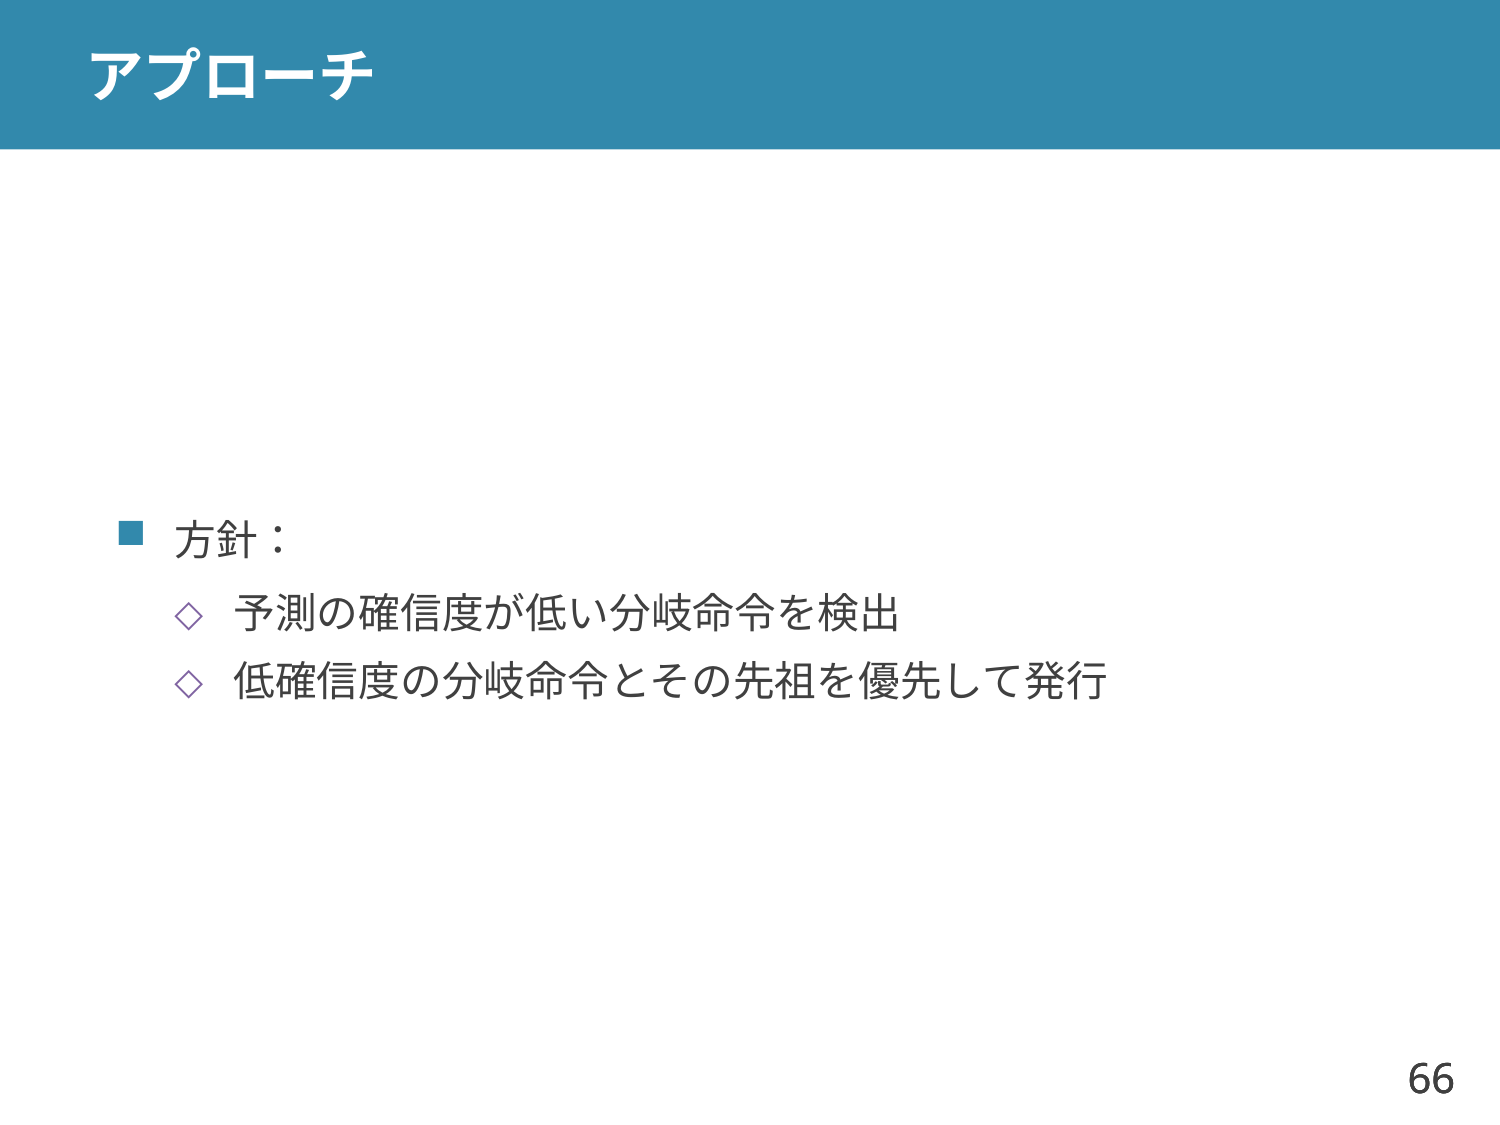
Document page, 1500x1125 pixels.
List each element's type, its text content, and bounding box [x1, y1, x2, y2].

title アプローチ [70, 0, 1500, 150]
list 方針： 予測の確信度が低い分岐命令を検出 低確信度の分岐命令とその先祖を優先して発行 [100, 178, 1459, 1036]
